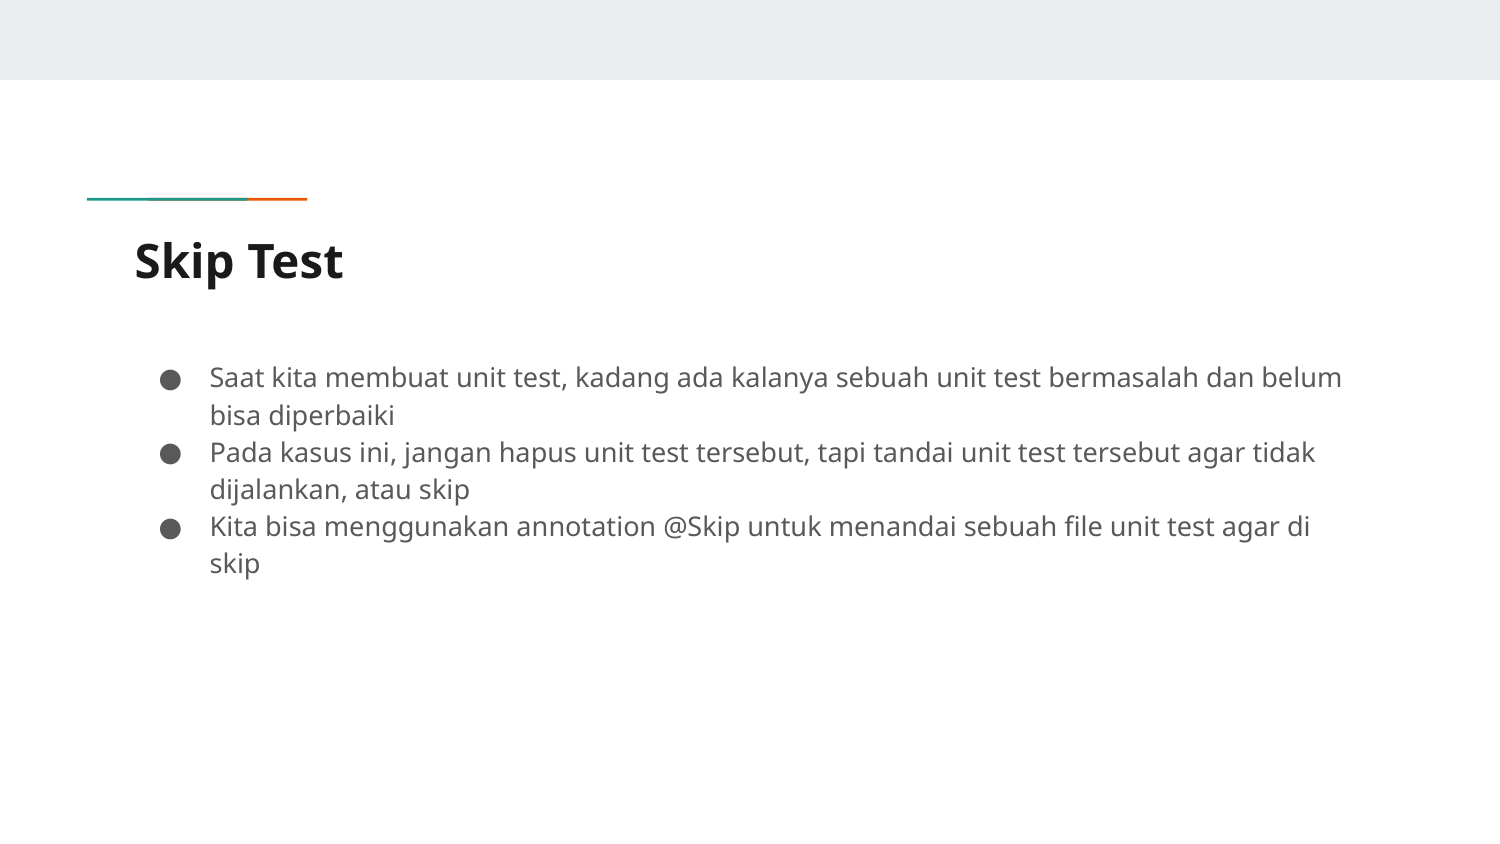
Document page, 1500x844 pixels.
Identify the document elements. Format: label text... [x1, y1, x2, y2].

title Skip Test [119, 216, 1381, 305]
list Saat kita membuat unit test, kadang ada kalanya sebuah unit test bermasalah dan belum bisa diperbaiki Pada kasus ini, jangan hapus unit test tersebut, tapi tandai unit test tersebut agar tidak dijalankan, atau skip Kita bisa menggunakan annotation @Skip untuk menandai sebuah file unit test agar di skip [119, 341, 1381, 712]
